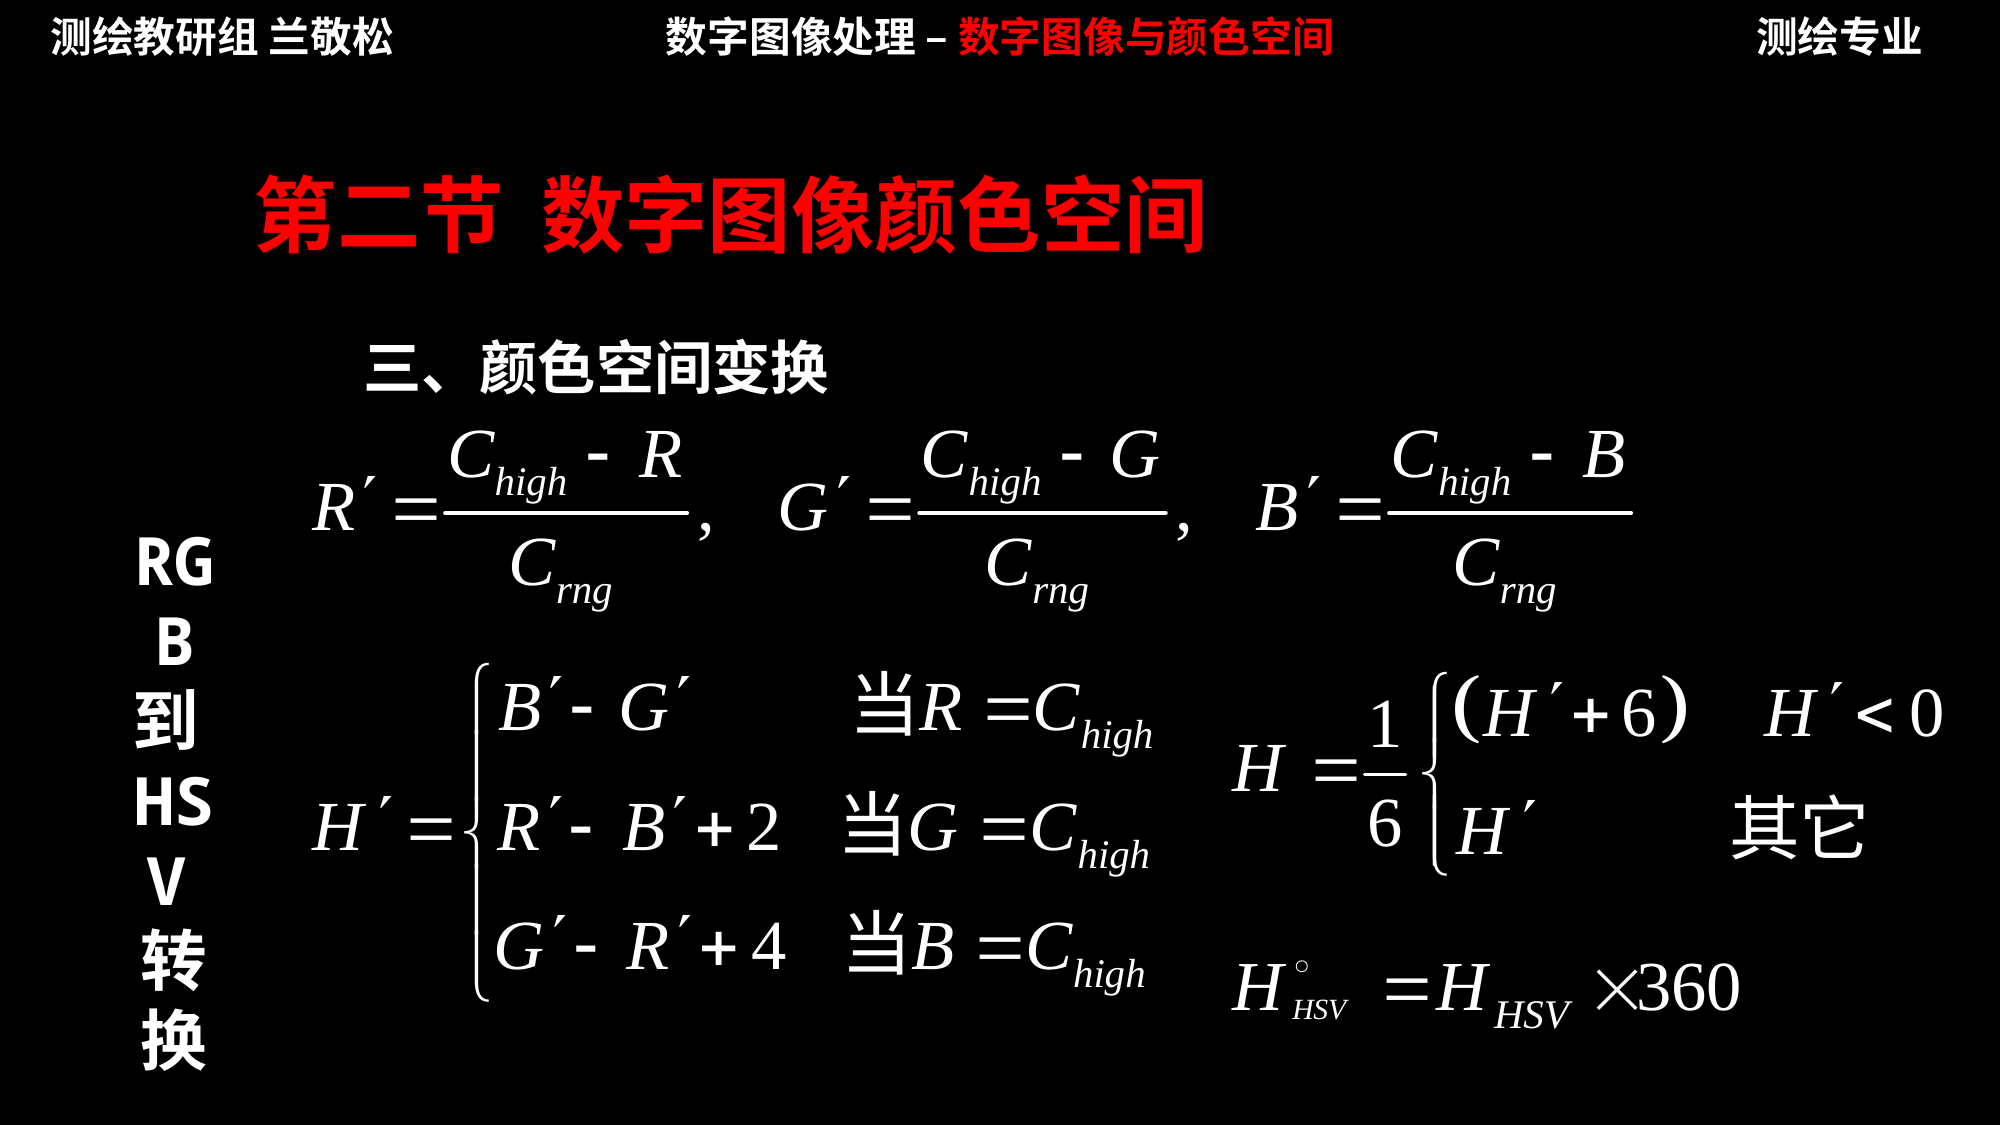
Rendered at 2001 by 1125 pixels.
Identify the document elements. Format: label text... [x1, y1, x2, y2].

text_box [1219, 933, 1756, 1051]
text_box 测绘教研组 兰敬松 [35, 3, 409, 69]
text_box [1219, 657, 1955, 892]
text_box 第二节 数字图像颜色空间 [239, 155, 1223, 271]
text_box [299, 650, 1171, 1015]
text_box 测绘专业 [1741, 3, 1939, 69]
text_box RGB 到HSV转 换 [99, 511, 249, 1087]
text_box 数字图像处理 – 数字图像与颜色空间 [651, 3, 1349, 69]
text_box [299, 407, 1648, 625]
text_box 三、颜色空间变换 [348, 323, 869, 407]
